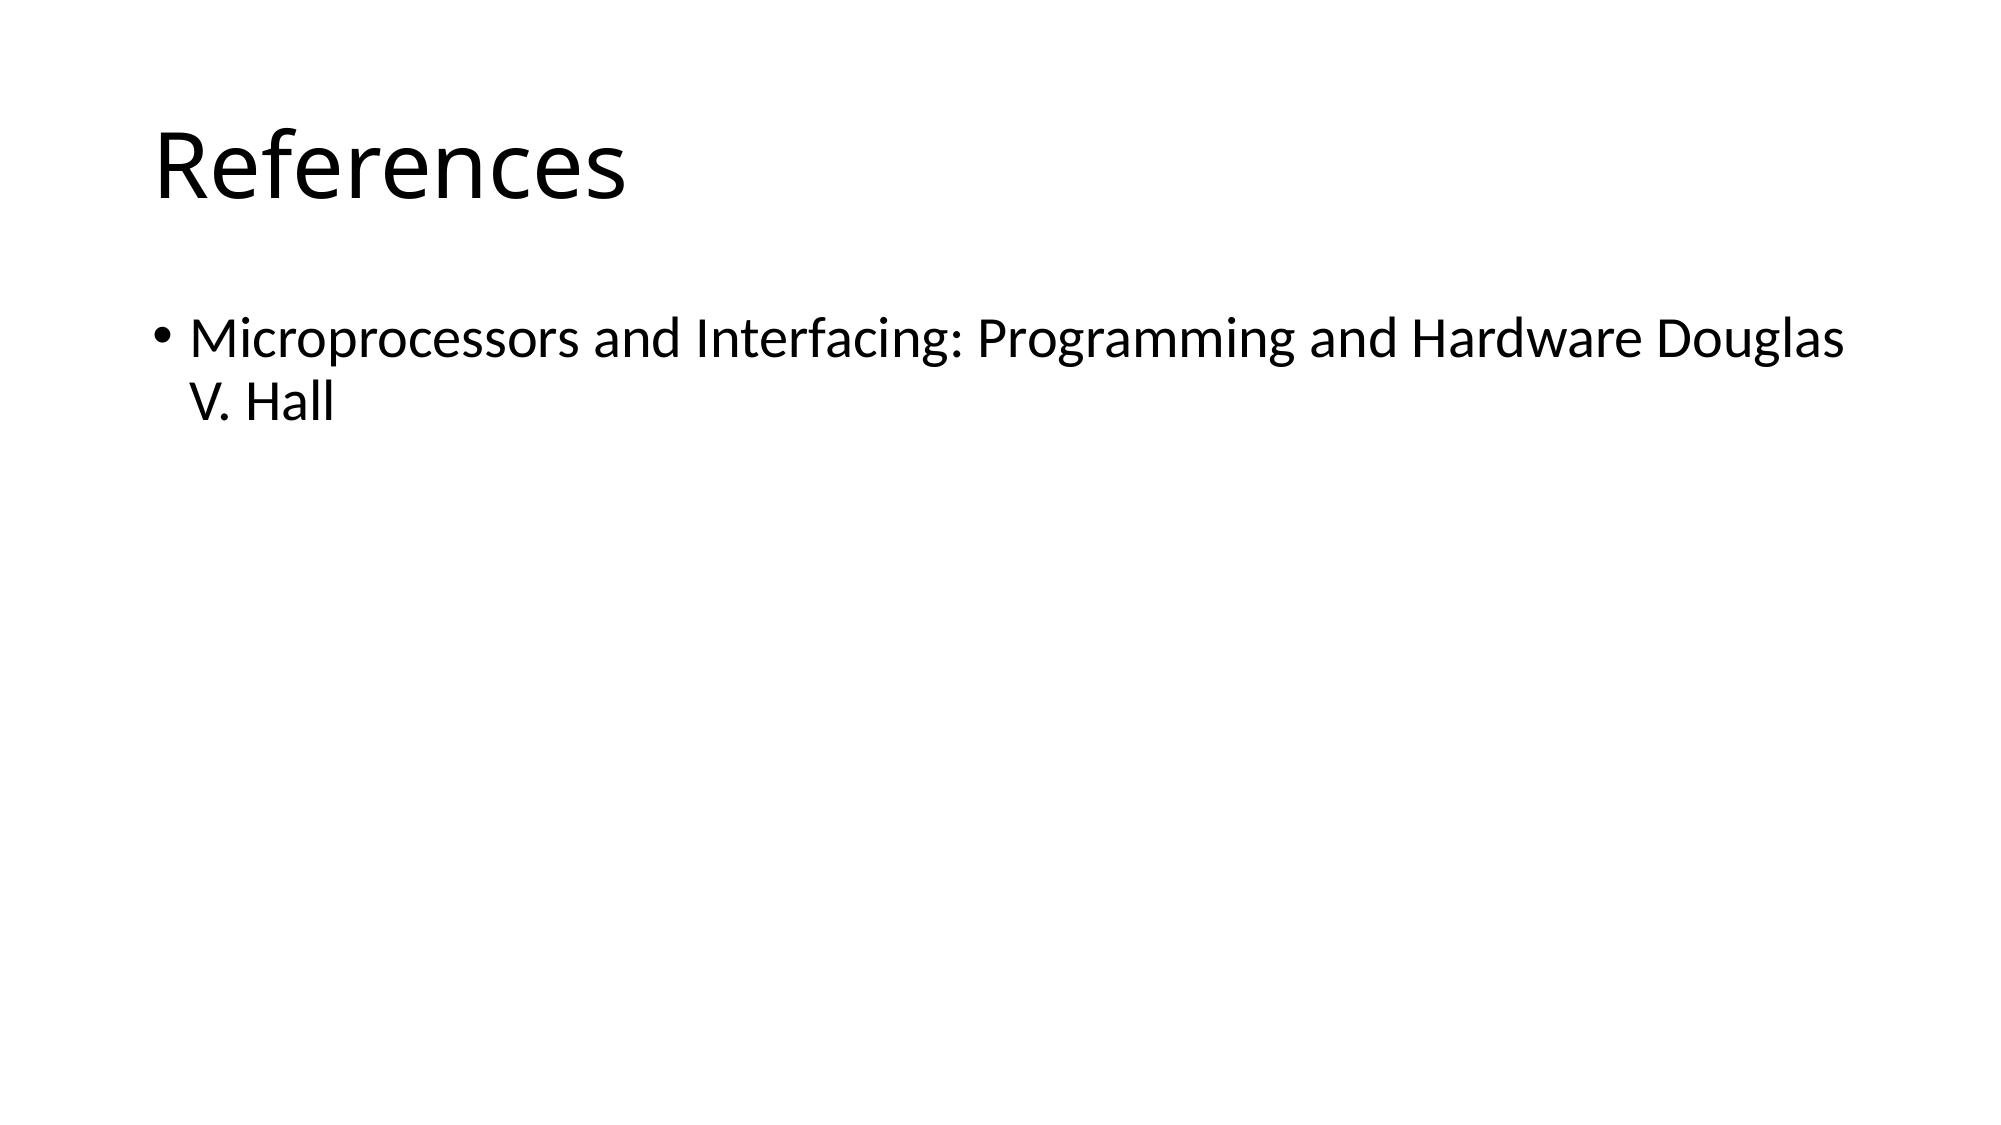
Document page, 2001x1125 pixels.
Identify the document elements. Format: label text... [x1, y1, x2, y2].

title References [137, 59, 1863, 278]
list Microprocessors and Interfacing: Programming and Hardware Douglas V. Hall [137, 299, 1863, 1014]
